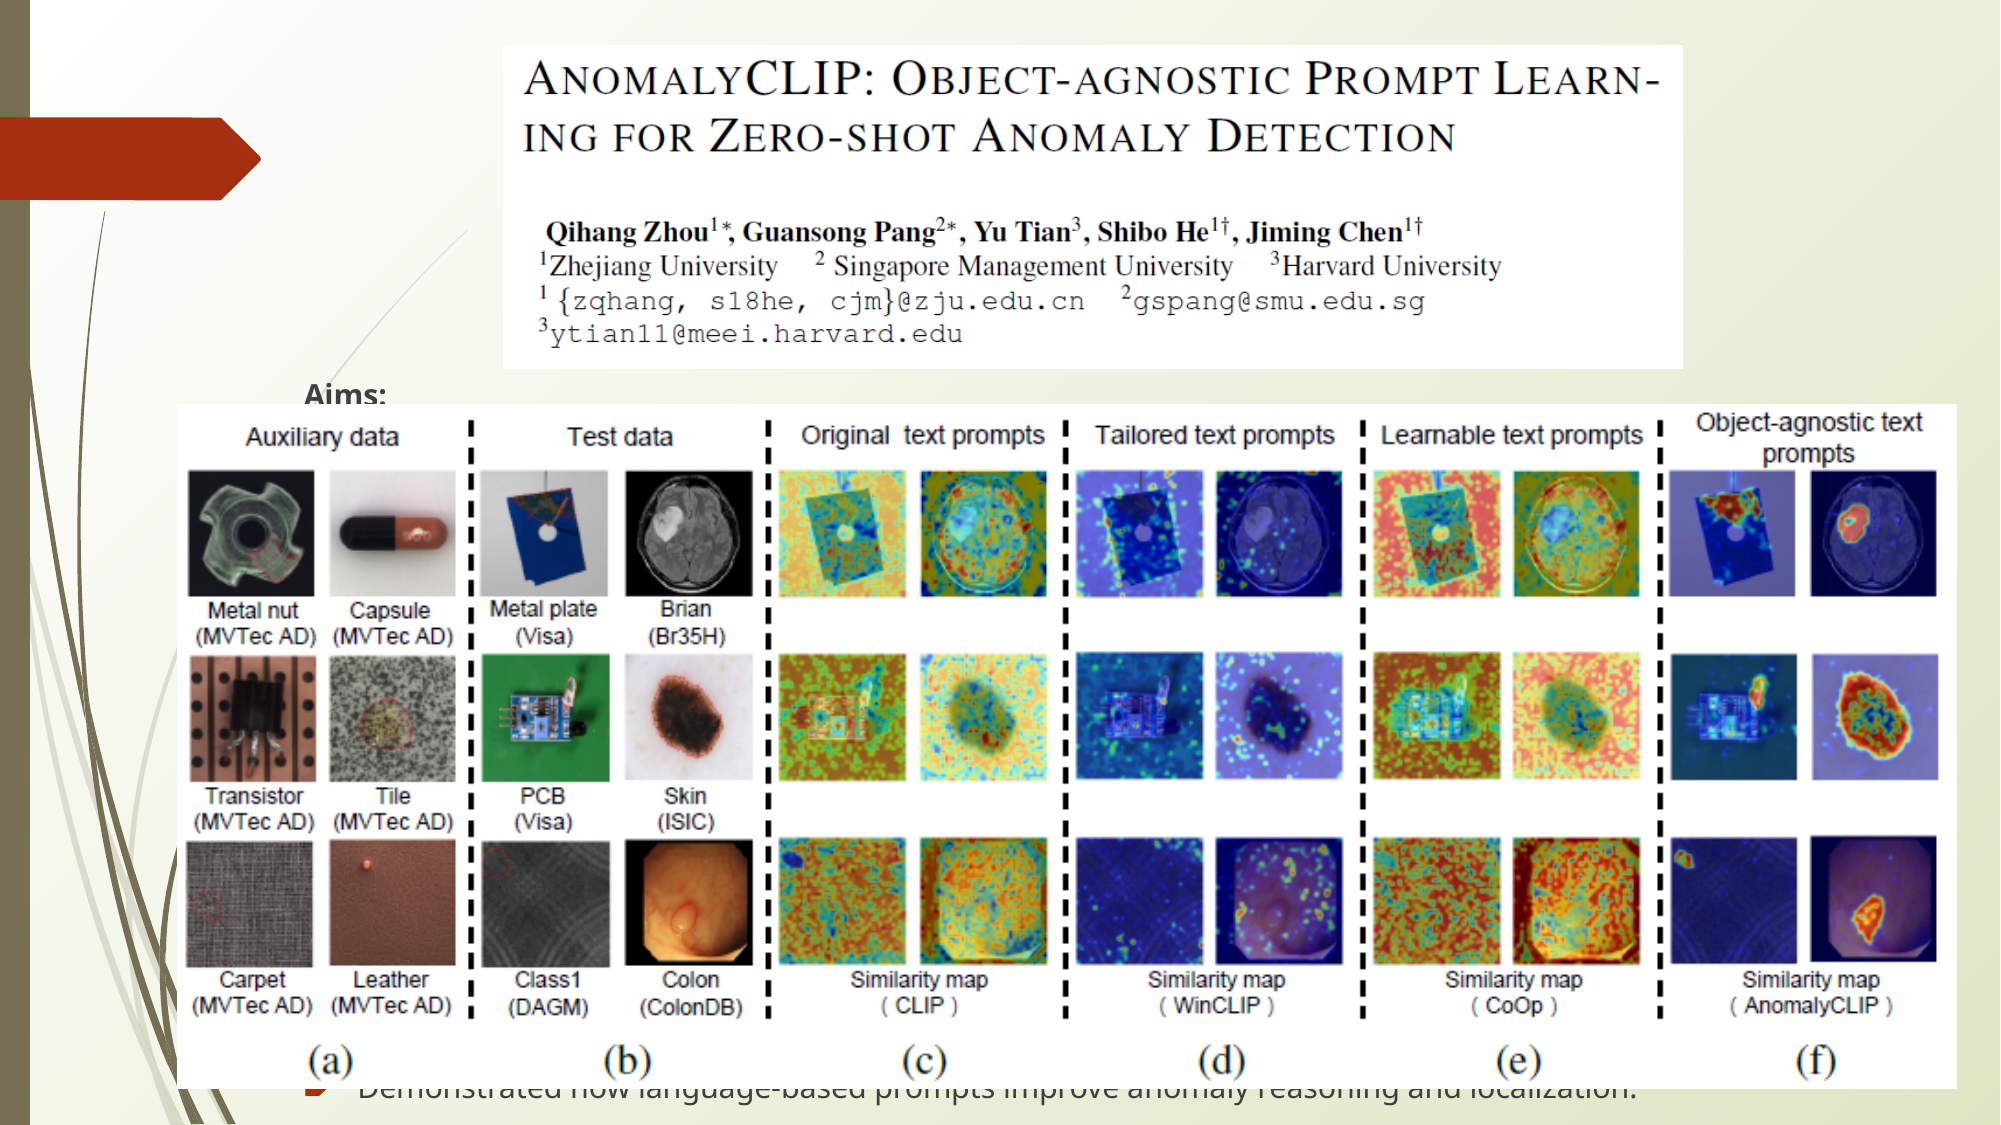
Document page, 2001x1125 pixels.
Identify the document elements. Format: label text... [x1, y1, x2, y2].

list Aims: Enable zero-shot anomaly detection without requiring training on specific objects or anomaly types. Overcome object-specific bias in CLIP-based methods by introducing an object-agnostic approach. Methods: Built upon CLIP (Contrastive Language–Image Pretraining) for joint vision–language understanding. Introduced Object-Agnostic Prompt Learning (OAPL) that learns general “normal” vs “abnormal” prompts. Used region-level feature extraction and attention-based localization to identify anomaly areas. Kept CLIP encoders frozen; only optimized lightweight textual prompts. Key Achievements: First framework achieving object-agnostic zero-shot anomaly detection using CLIP. State-of-the-art results on MVTec-AD and VisA benchmarks. Strong cross-dataset generalization - no retraining needed. Provided explainable attention maps highlighting anomalies. Demonstrated how language-based prompts improve anomaly reasoning and localization. [288, 368, 1988, 1125]
picture [177, 404, 1957, 1090]
picture [503, 45, 1683, 370]
